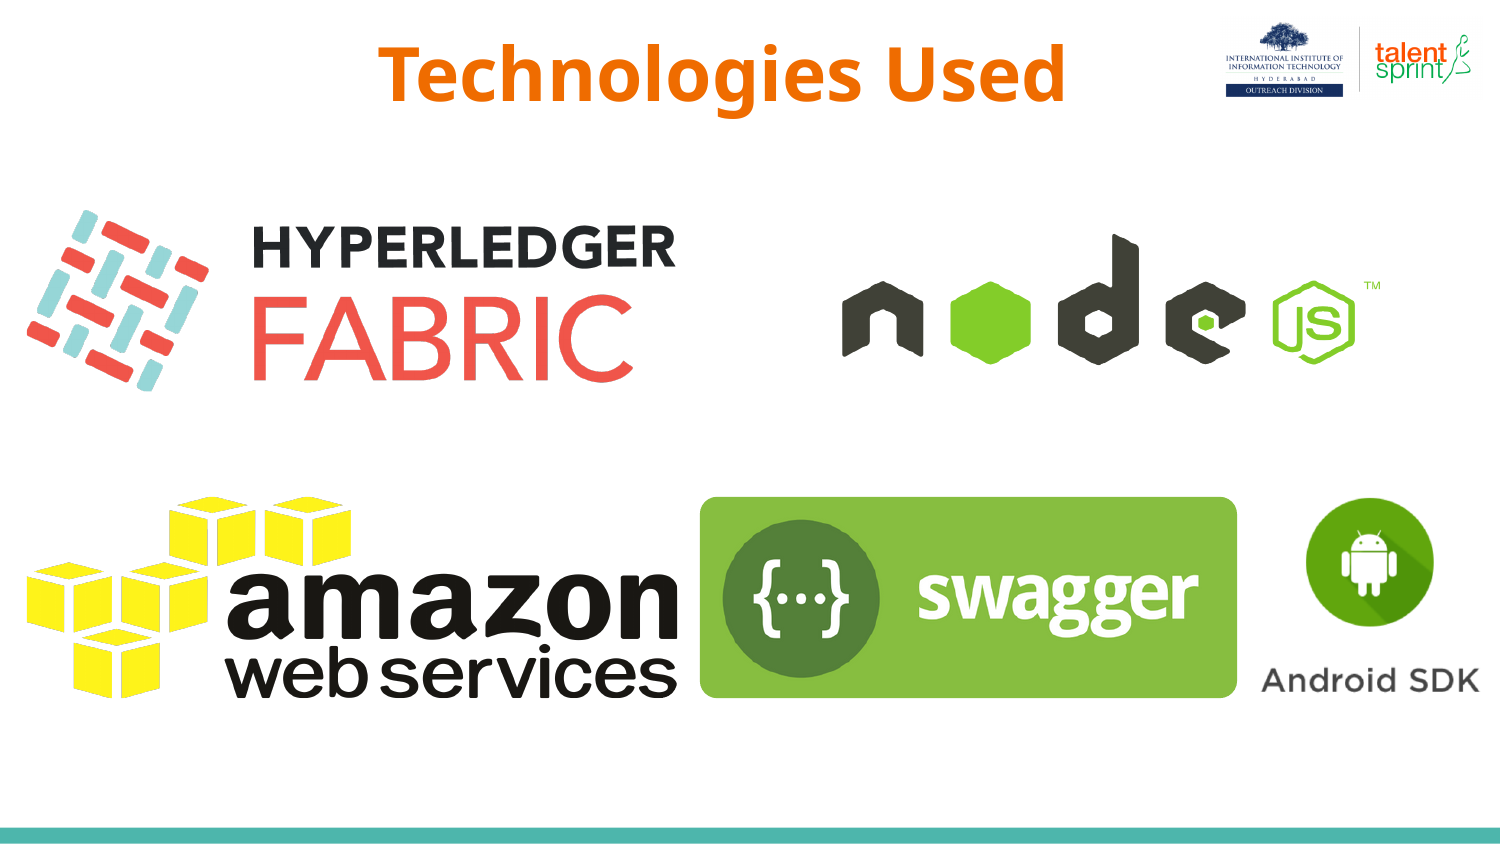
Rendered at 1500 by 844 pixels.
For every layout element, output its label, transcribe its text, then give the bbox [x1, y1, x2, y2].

picture [1249, 496, 1487, 699]
picture [26, 496, 678, 699]
title Technologies Used [24, 11, 1423, 128]
picture [827, 209, 1388, 392]
picture [26, 209, 678, 392]
picture [699, 496, 1238, 699]
picture [1423, 16, 1483, 100]
